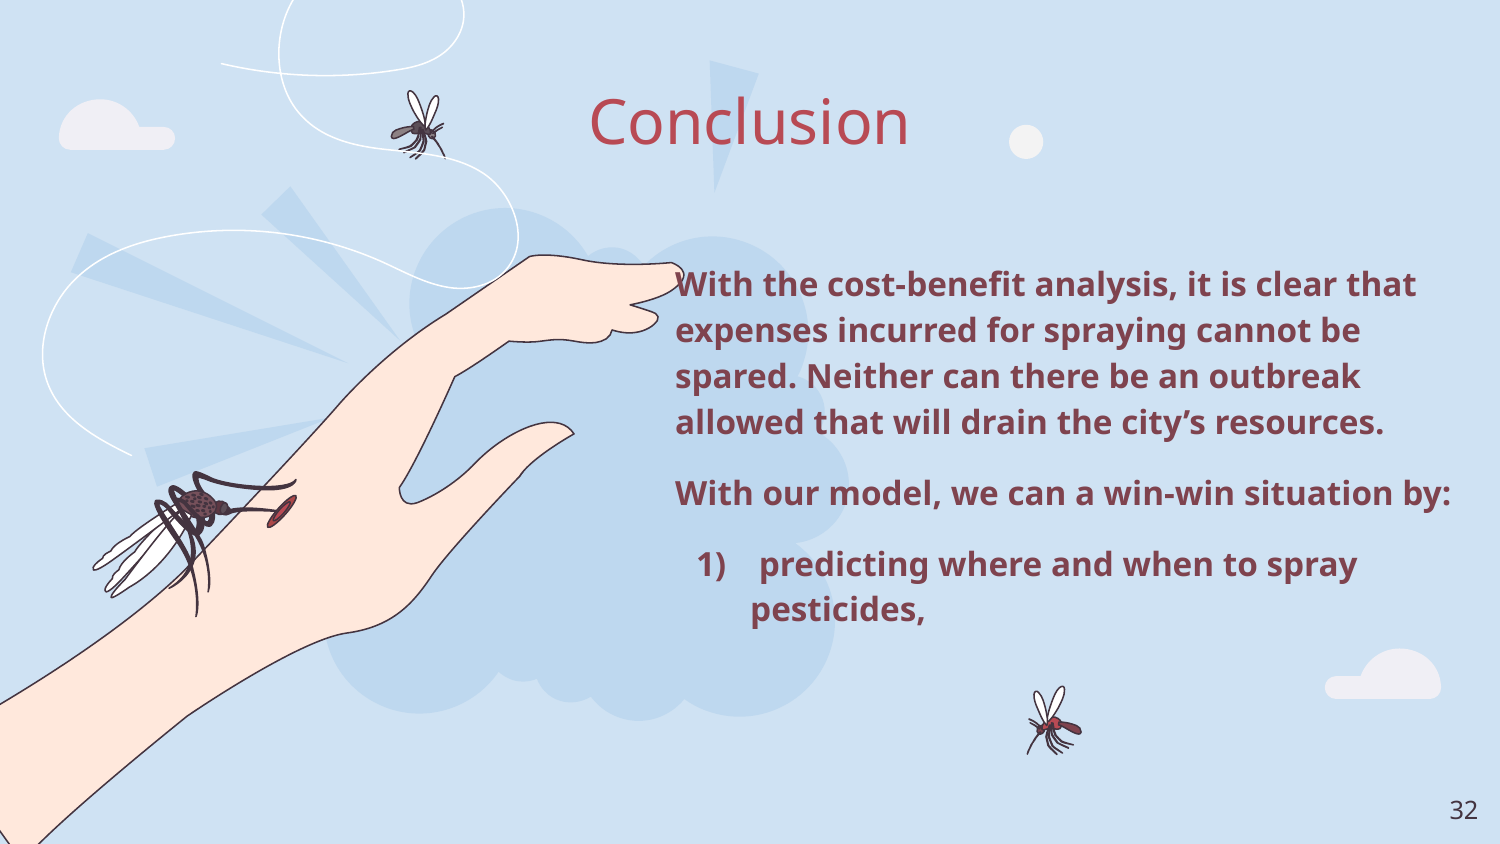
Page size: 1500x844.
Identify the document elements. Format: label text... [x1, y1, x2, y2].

title Conclusion [116, 72, 1383, 167]
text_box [0, 401, 775, 638]
list [729, 593, 1387, 706]
slide_number ‹#› [1403, 779, 1494, 844]
title With the cost-benefit analysis, it is clear that expenses incurred for spraying cannot be spared. Neither can there be an outbreak allowed that will drain the city’s resources. With our model, we can a win-win situation by: predicting where and when to spray pesticides, [660, 163, 1476, 844]
